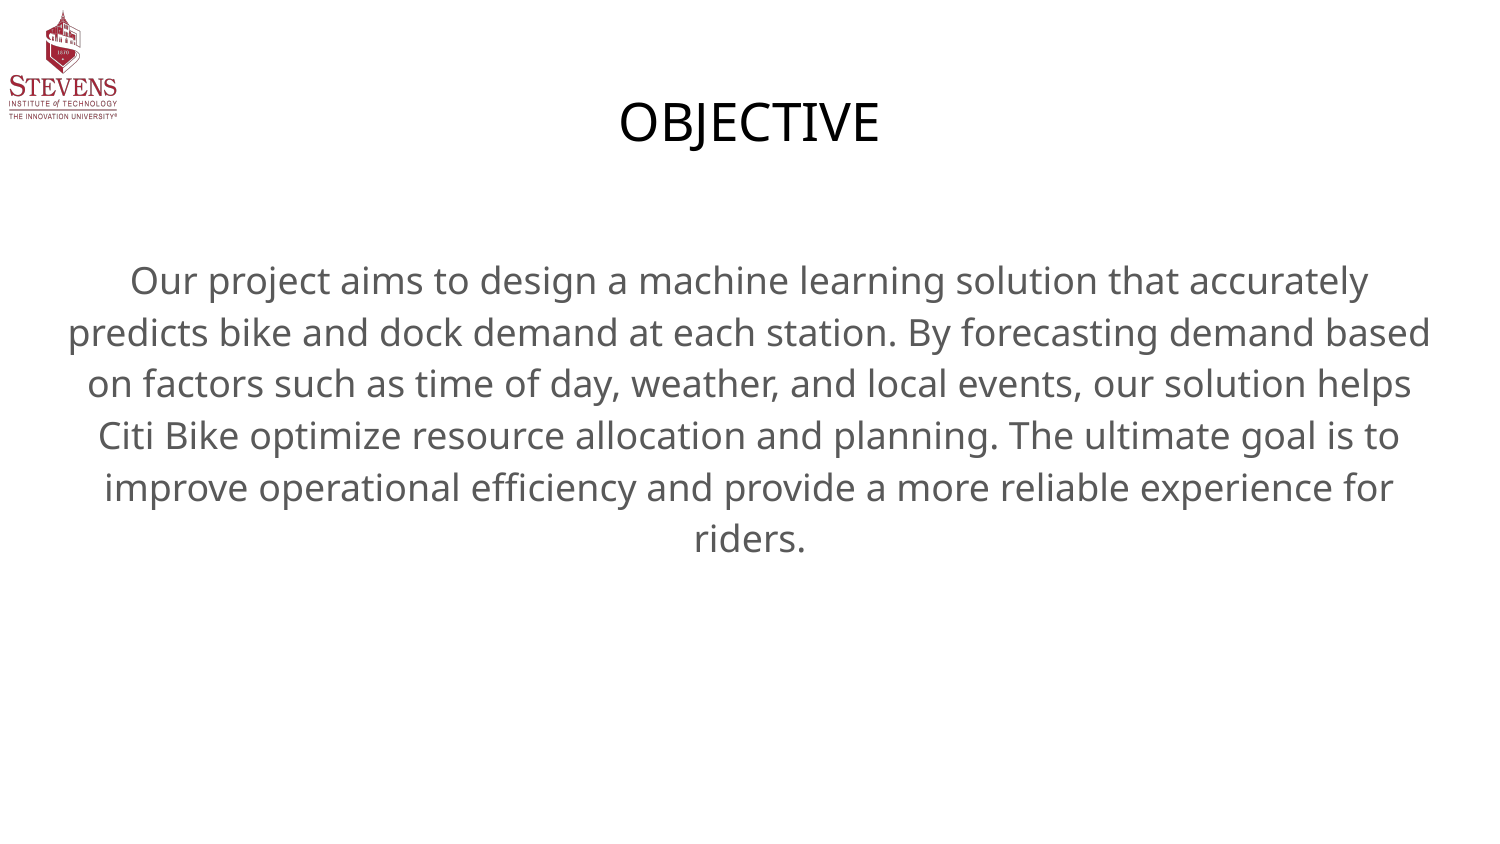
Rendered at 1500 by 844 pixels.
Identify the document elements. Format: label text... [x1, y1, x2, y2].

title OBJECTIVE [51, 72, 1449, 167]
list Our project aims to design a machine learning solution that accurately predicts bike and dock demand at each station. By forecasting demand based on factors such as time of day, weather, and local events, our solution helps Citi Bike optimize resource allocation and planning. The ultimate goal is to improve operational efficiency and provide a more reliable experience for riders. [51, 235, 1449, 750]
picture [0, 0, 127, 131]
